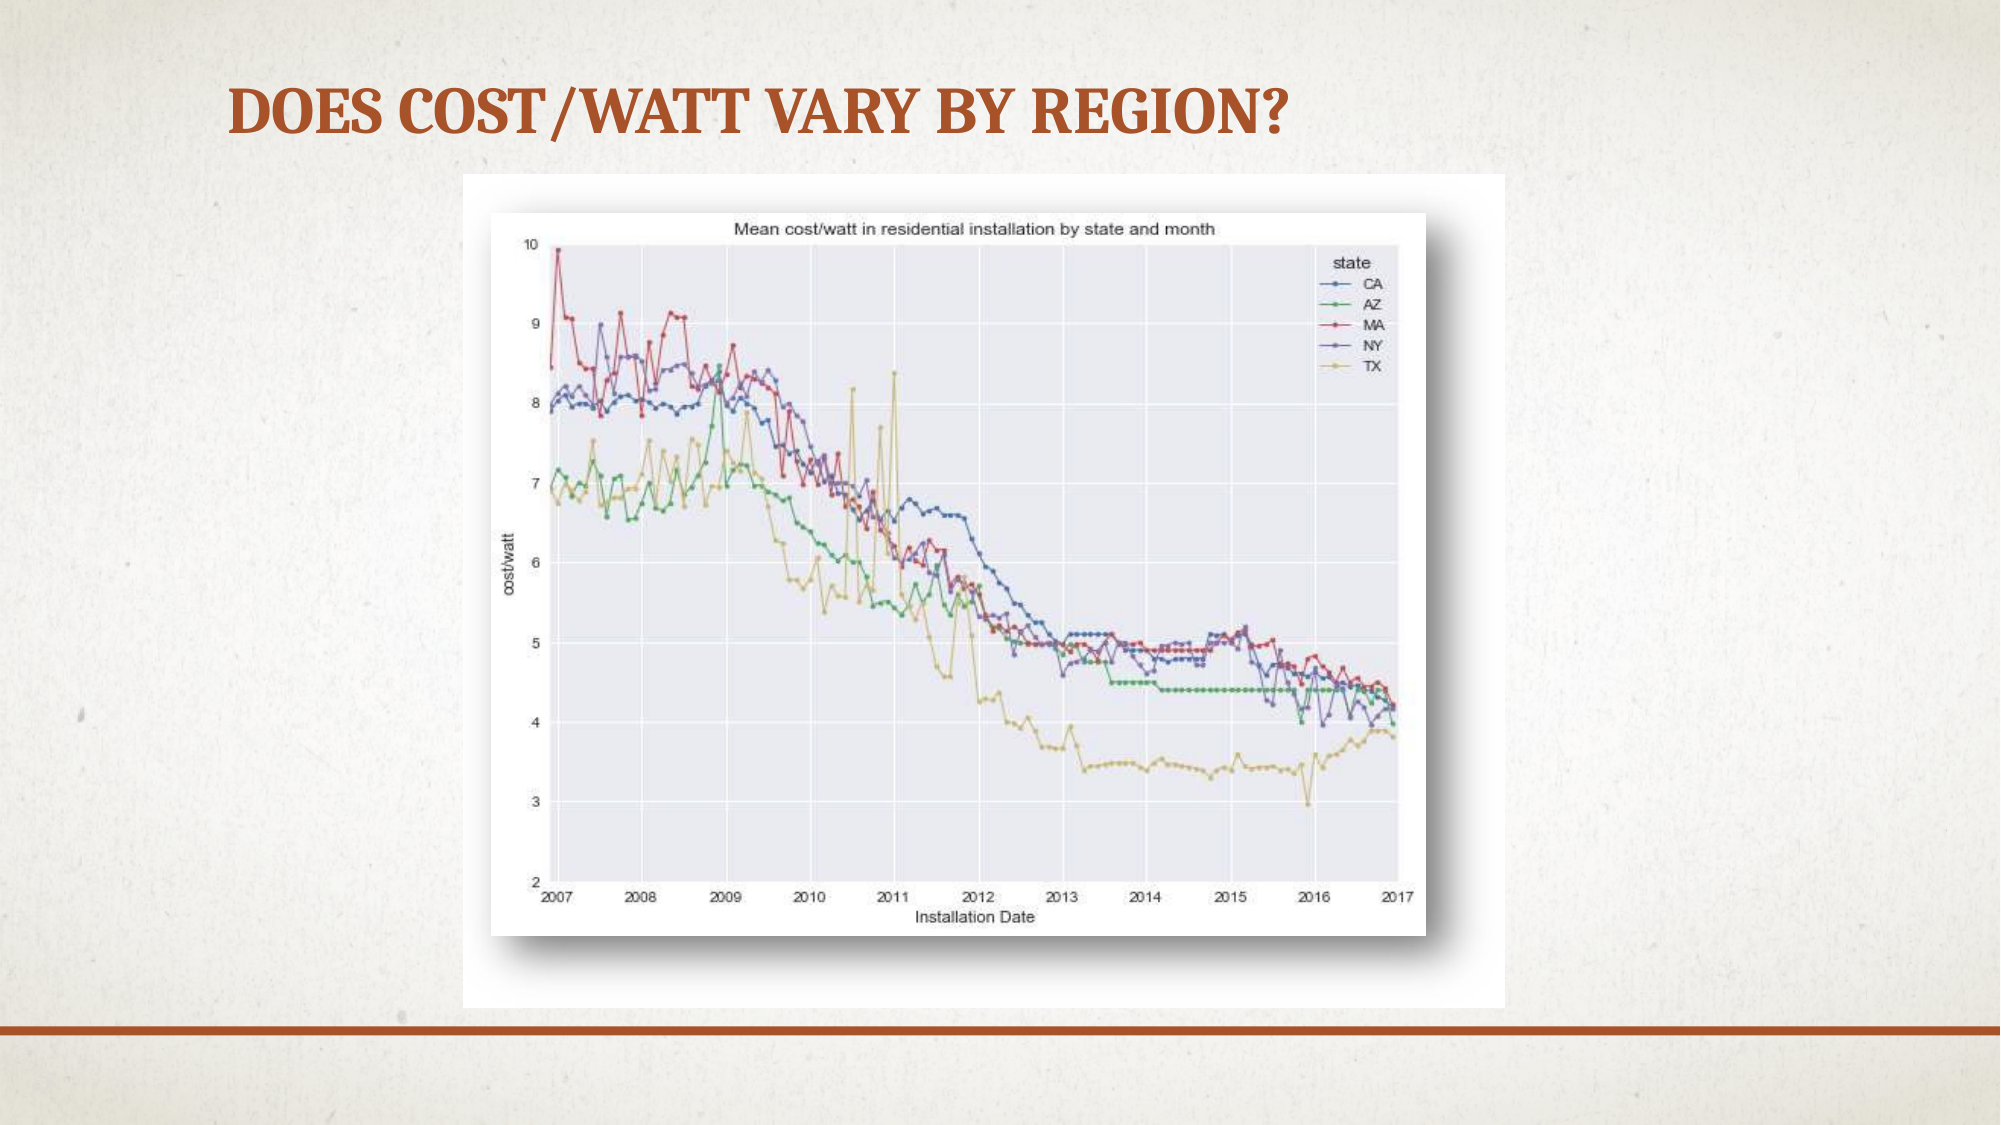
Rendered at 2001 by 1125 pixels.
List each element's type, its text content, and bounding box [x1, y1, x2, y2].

picture [0, 0, 2001, 1125]
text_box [463, 174, 1505, 1008]
title Does cost/watt vary by region? [212, 43, 1788, 156]
